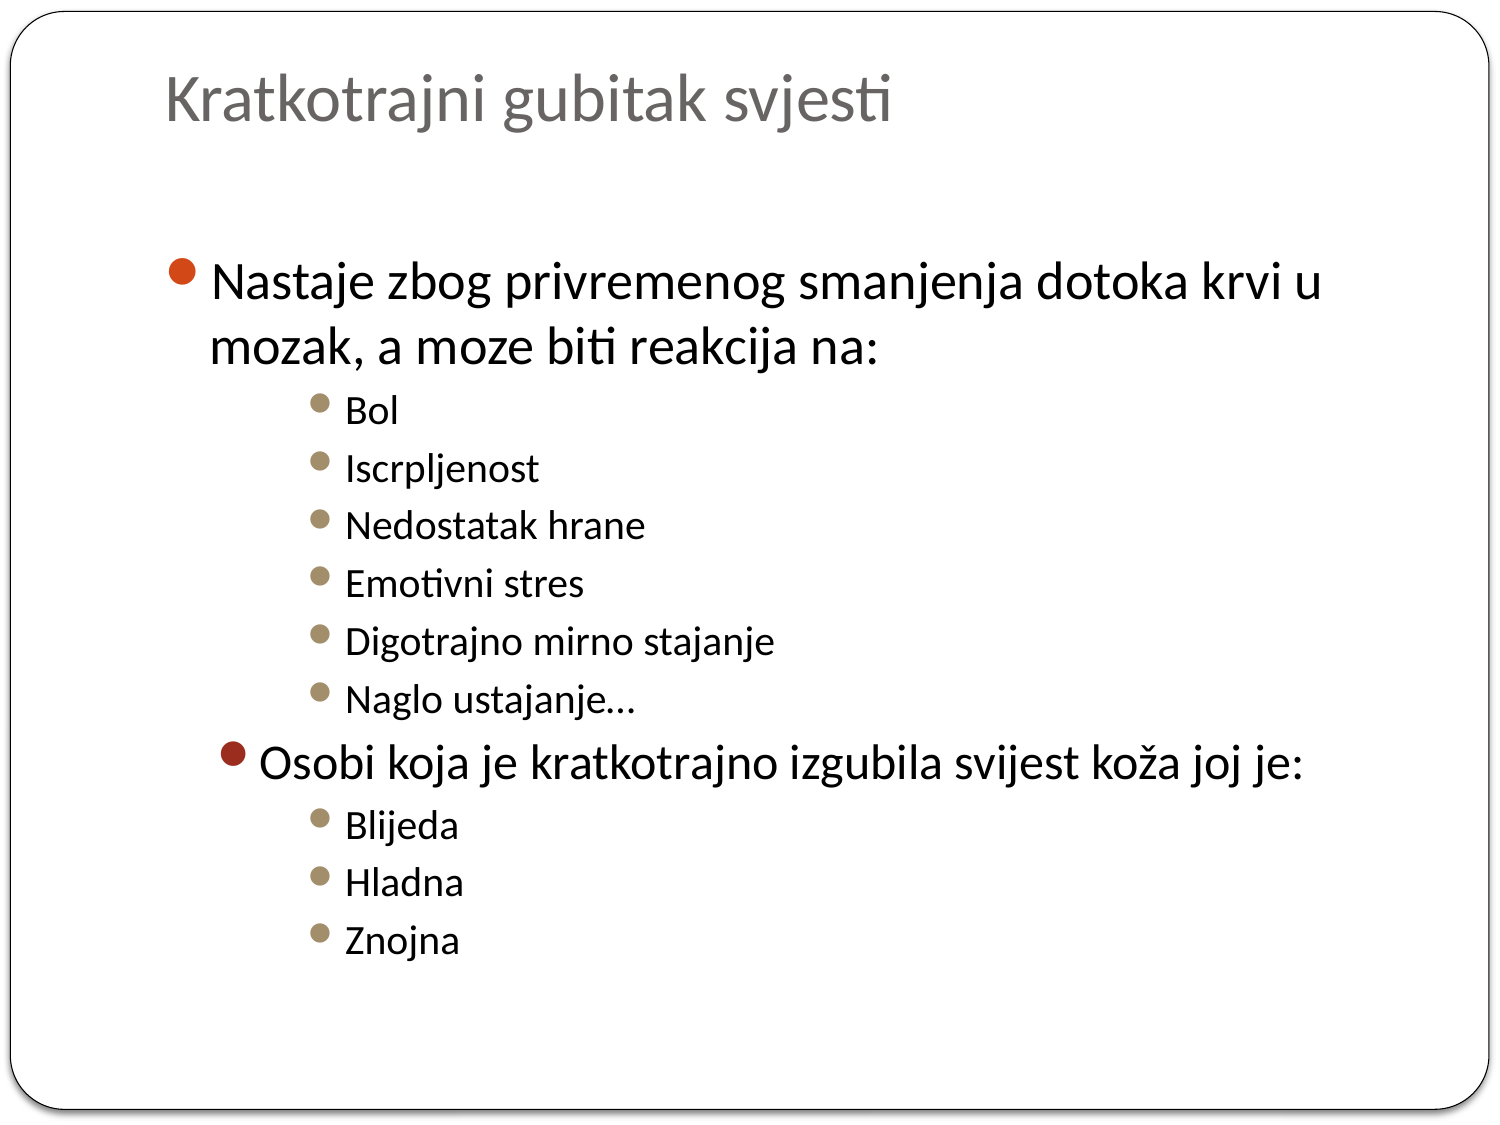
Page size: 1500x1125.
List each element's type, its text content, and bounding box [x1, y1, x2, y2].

list Nastaje zbog privremenog smanjenja dotoka krvi u mozak, a moze biti reakcija na: Bol Iscrpljenost Nedostatak hrane Emotivni stres Digotrajno mirno stajanje Naglo ustajanje… Osobi koja je kratkotrajno izgubila svijest koža joj je: Blijeda Hladna Znojna [150, 237, 1425, 988]
title Kratkotrajni gubitak svjesti [150, 45, 1425, 233]
